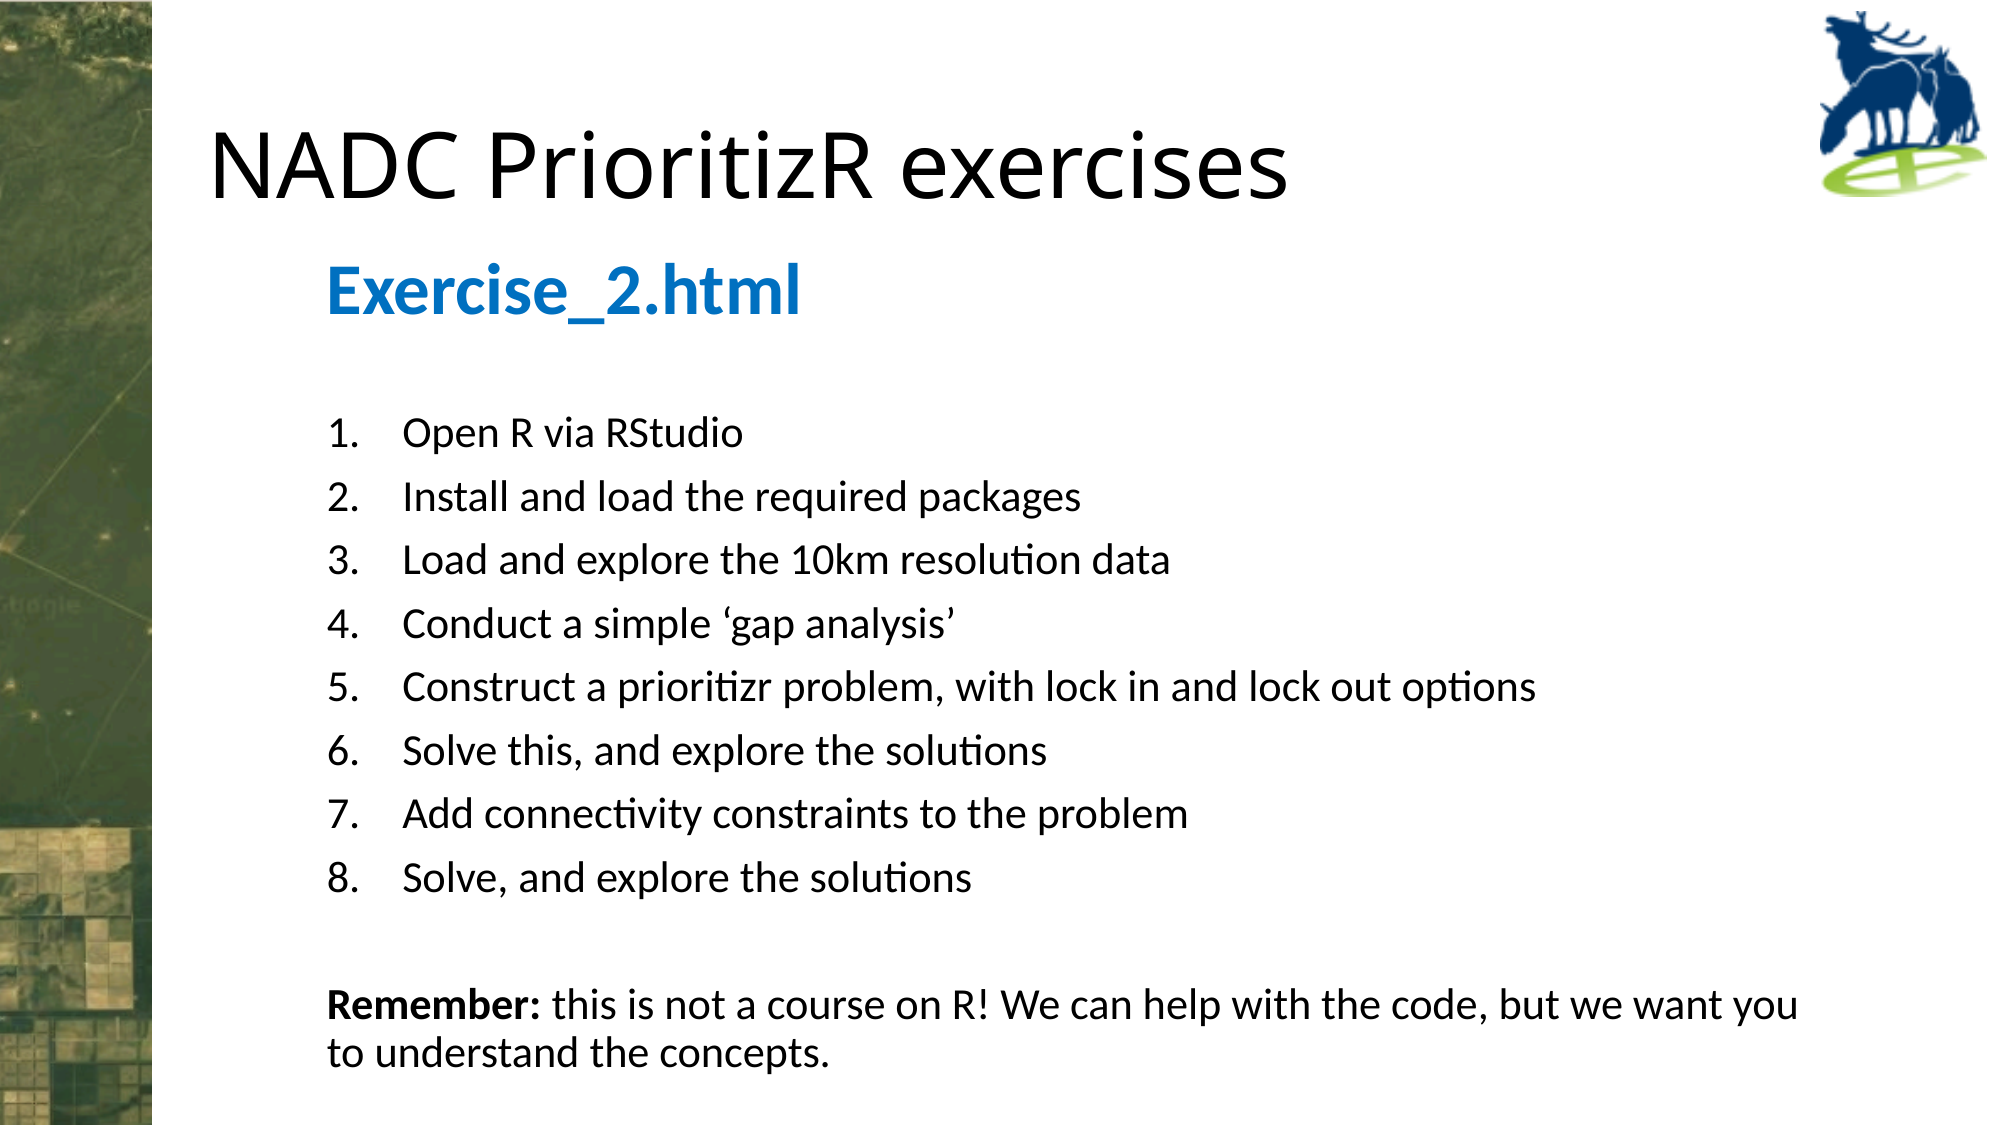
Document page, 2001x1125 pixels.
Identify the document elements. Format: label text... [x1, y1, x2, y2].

title NADC PrioritizR exercises [192, 59, 1863, 278]
picture [0, 0, 152, 1125]
picture [1820, 11, 1987, 197]
list Exercise_2.html Open R via RStudio Install and load the required packages Load and explore the 10km resolution data Conduct a simple ‘gap analysis’ Construct a prioritizr problem, with lock in and lock out options Solve this, and explore the solutions Add connectivity constraints to the problem Solve, and explore the solutions Remember: this is not a course on R! We can help with the code, but we want you to understand the concepts. [311, 244, 1863, 1091]
